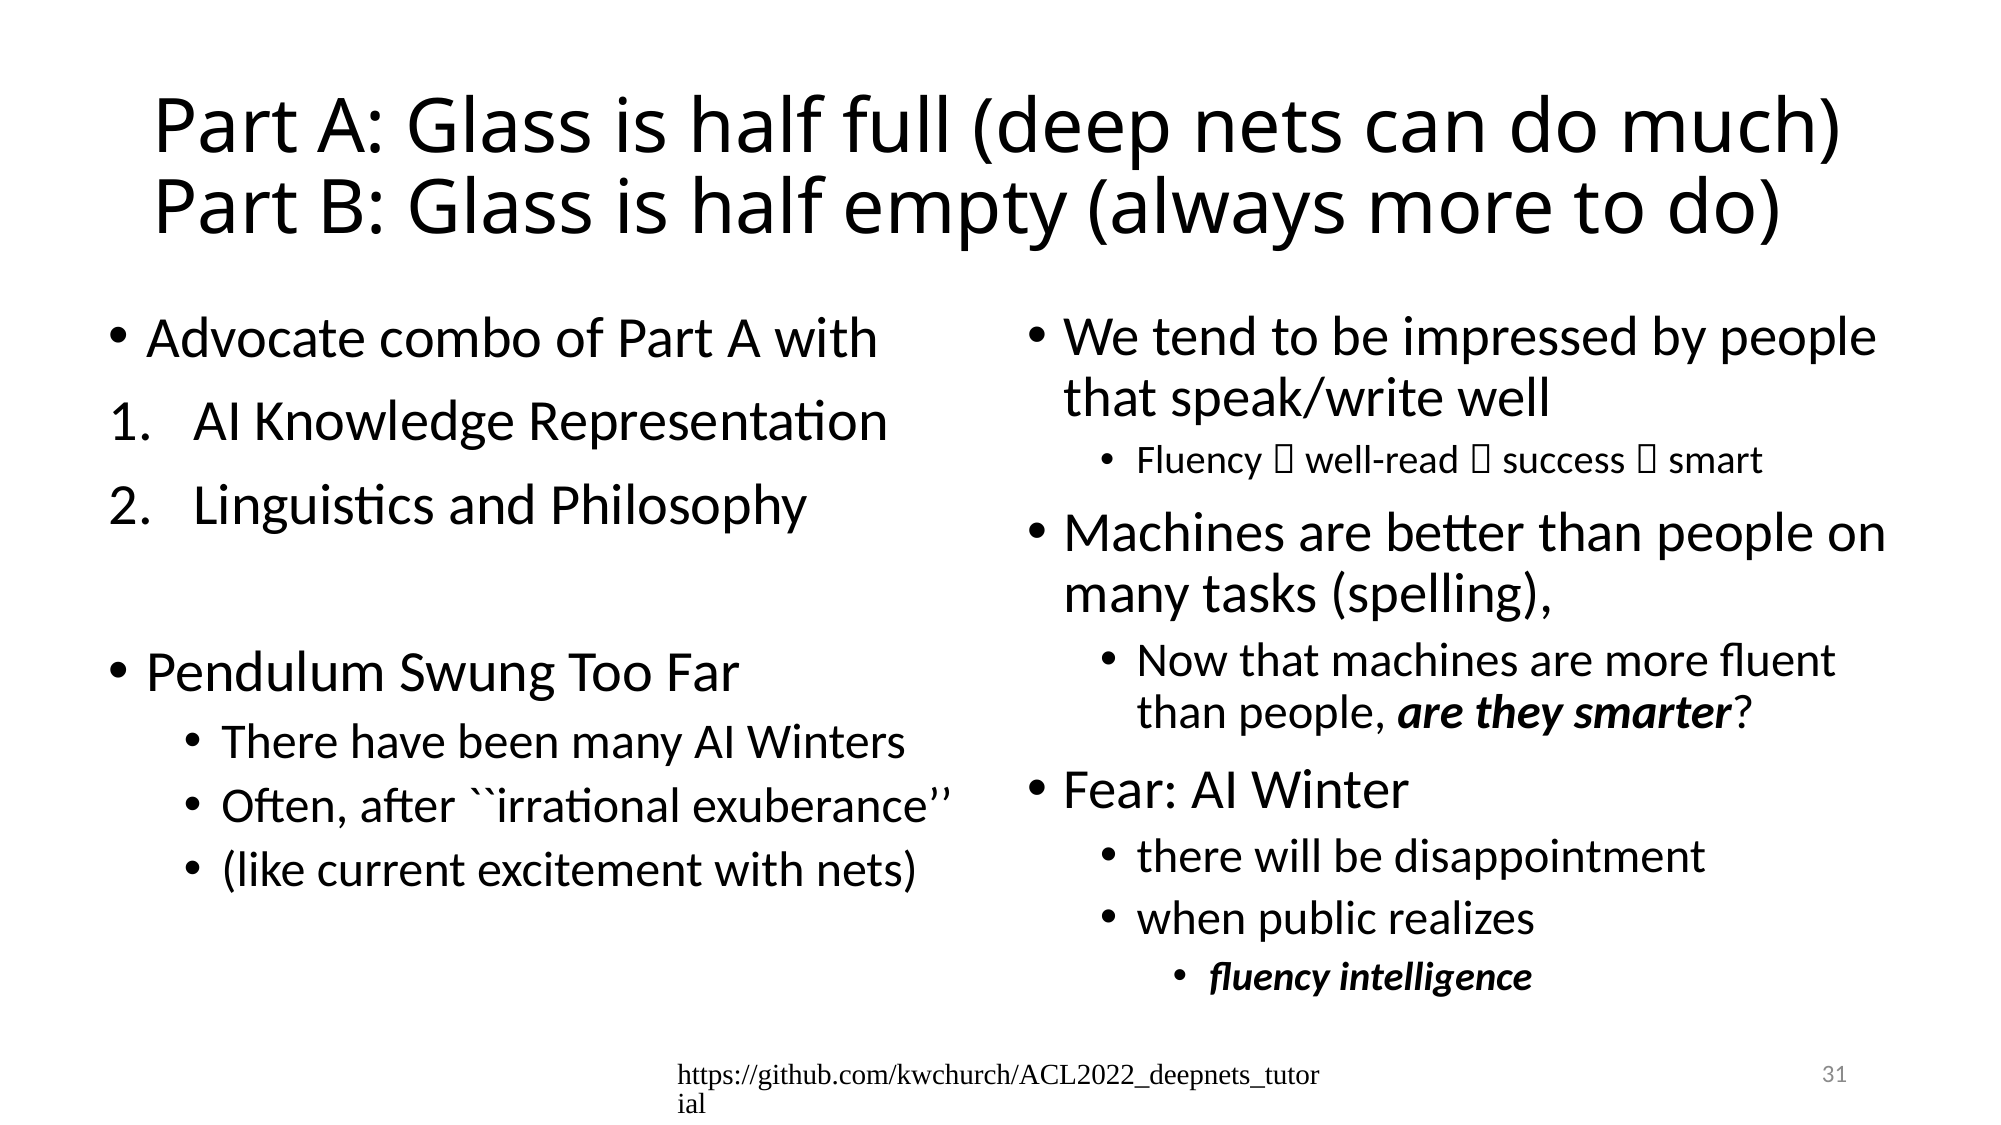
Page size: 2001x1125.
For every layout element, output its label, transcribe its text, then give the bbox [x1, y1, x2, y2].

footer https://github.com/kwchurch/ACL2022_deepnets_tutorial [662, 1042, 1338, 1103]
title Part A: Glass is half full (deep nets can do much) Part B: Glass is half empty (always more to do) [137, 59, 1863, 278]
list Advocate combo of Part A with AI Knowledge Representation Linguistics and Philosophy Pendulum Swung Too Far There have been many AI Winters Often, after ``irrational exuberance’’ (like current excitement with nets) [93, 299, 988, 1014]
slide_number 31 [1412, 1042, 1863, 1103]
